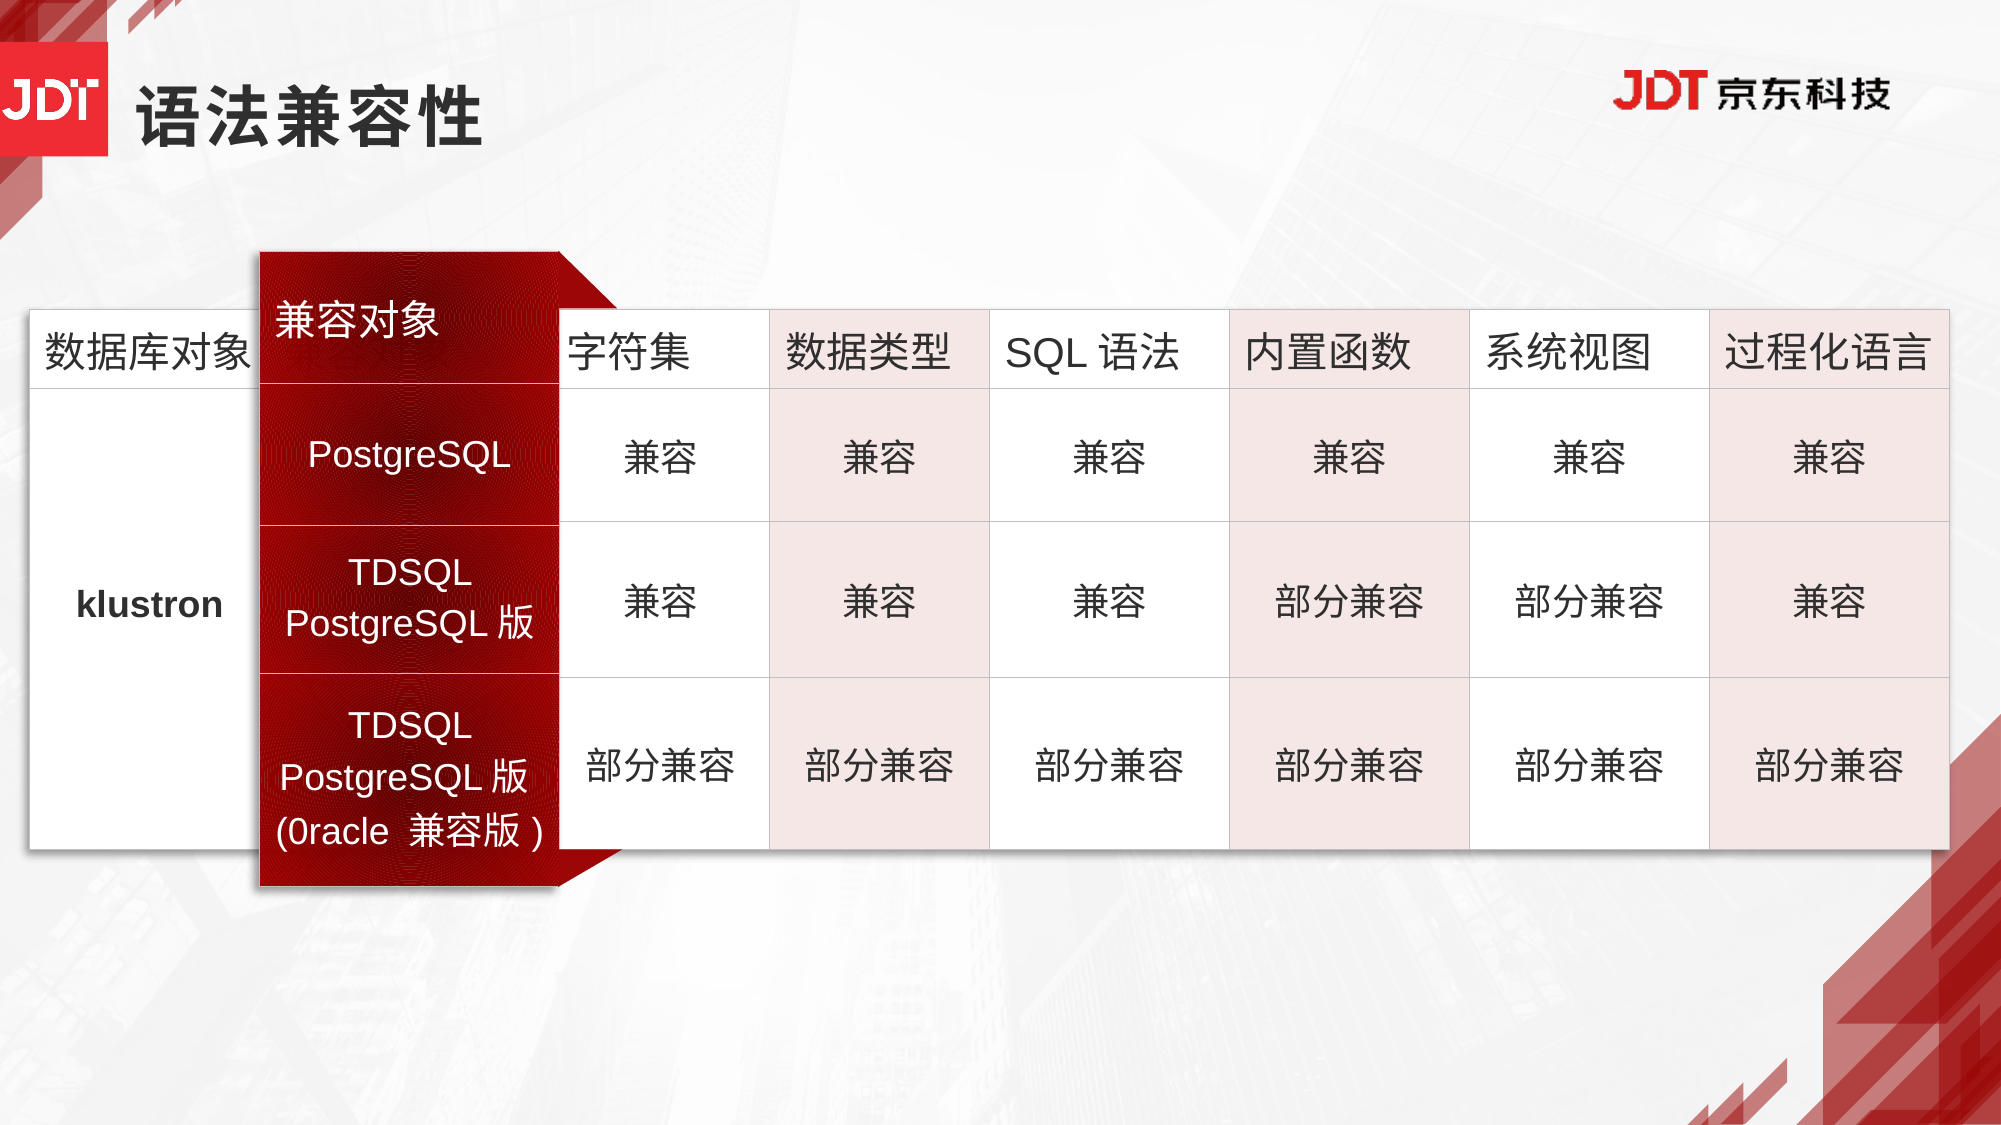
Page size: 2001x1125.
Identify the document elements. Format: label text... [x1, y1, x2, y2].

table_cell 兼容 [561, 522, 769, 677]
table_cell 兼容 [1230, 389, 1469, 521]
table_header SQL语法 [990, 310, 1229, 388]
table_cell 部分兼容 [1230, 678, 1469, 849]
table_cell 兼容 [770, 522, 989, 677]
table_cell 兼容 [1710, 522, 1949, 677]
text_box [557, 248, 620, 310]
table_header 数据库对象 [30, 310, 248, 388]
table_cell 部分兼容 [990, 678, 1229, 849]
table_header 数据类型 [770, 310, 989, 388]
table_header 内置函数 [1230, 310, 1469, 388]
table_cell 兼容 [990, 522, 1229, 677]
table_cell 部分兼容 [1470, 678, 1709, 849]
table_cell 兼容 [1470, 389, 1709, 521]
table_header 字符集 [561, 310, 769, 388]
table_cell 兼容 [1710, 389, 1949, 521]
table_cell 部分兼容 [1710, 678, 1949, 849]
table_cell klustron [30, 389, 248, 849]
picture [1609, 70, 1893, 113]
table_header 系统视图 [1470, 310, 1709, 388]
table_cell TDSQL PostgreSQL版(0racle 兼容版) [260, 674, 559, 886]
table_header 兼容对象 [260, 252, 559, 383]
table_cell 兼容 [770, 389, 989, 521]
table_cell 部分兼容 [770, 678, 989, 849]
text_box 语法兼容性 [117, 68, 569, 164]
table_cell PostgreSQL [260, 384, 559, 525]
table_cell 部分兼容 [1470, 522, 1709, 677]
table_cell 部分兼容 [561, 678, 769, 849]
table_header 过程化语言 [1710, 310, 1949, 388]
table_cell 兼容 [990, 389, 1229, 521]
table_cell 兼容 [561, 389, 769, 521]
table_cell 部分兼容 [1230, 522, 1469, 677]
text_box [557, 848, 627, 889]
table_cell TDSQL PostgreSQL版 [260, 526, 559, 673]
